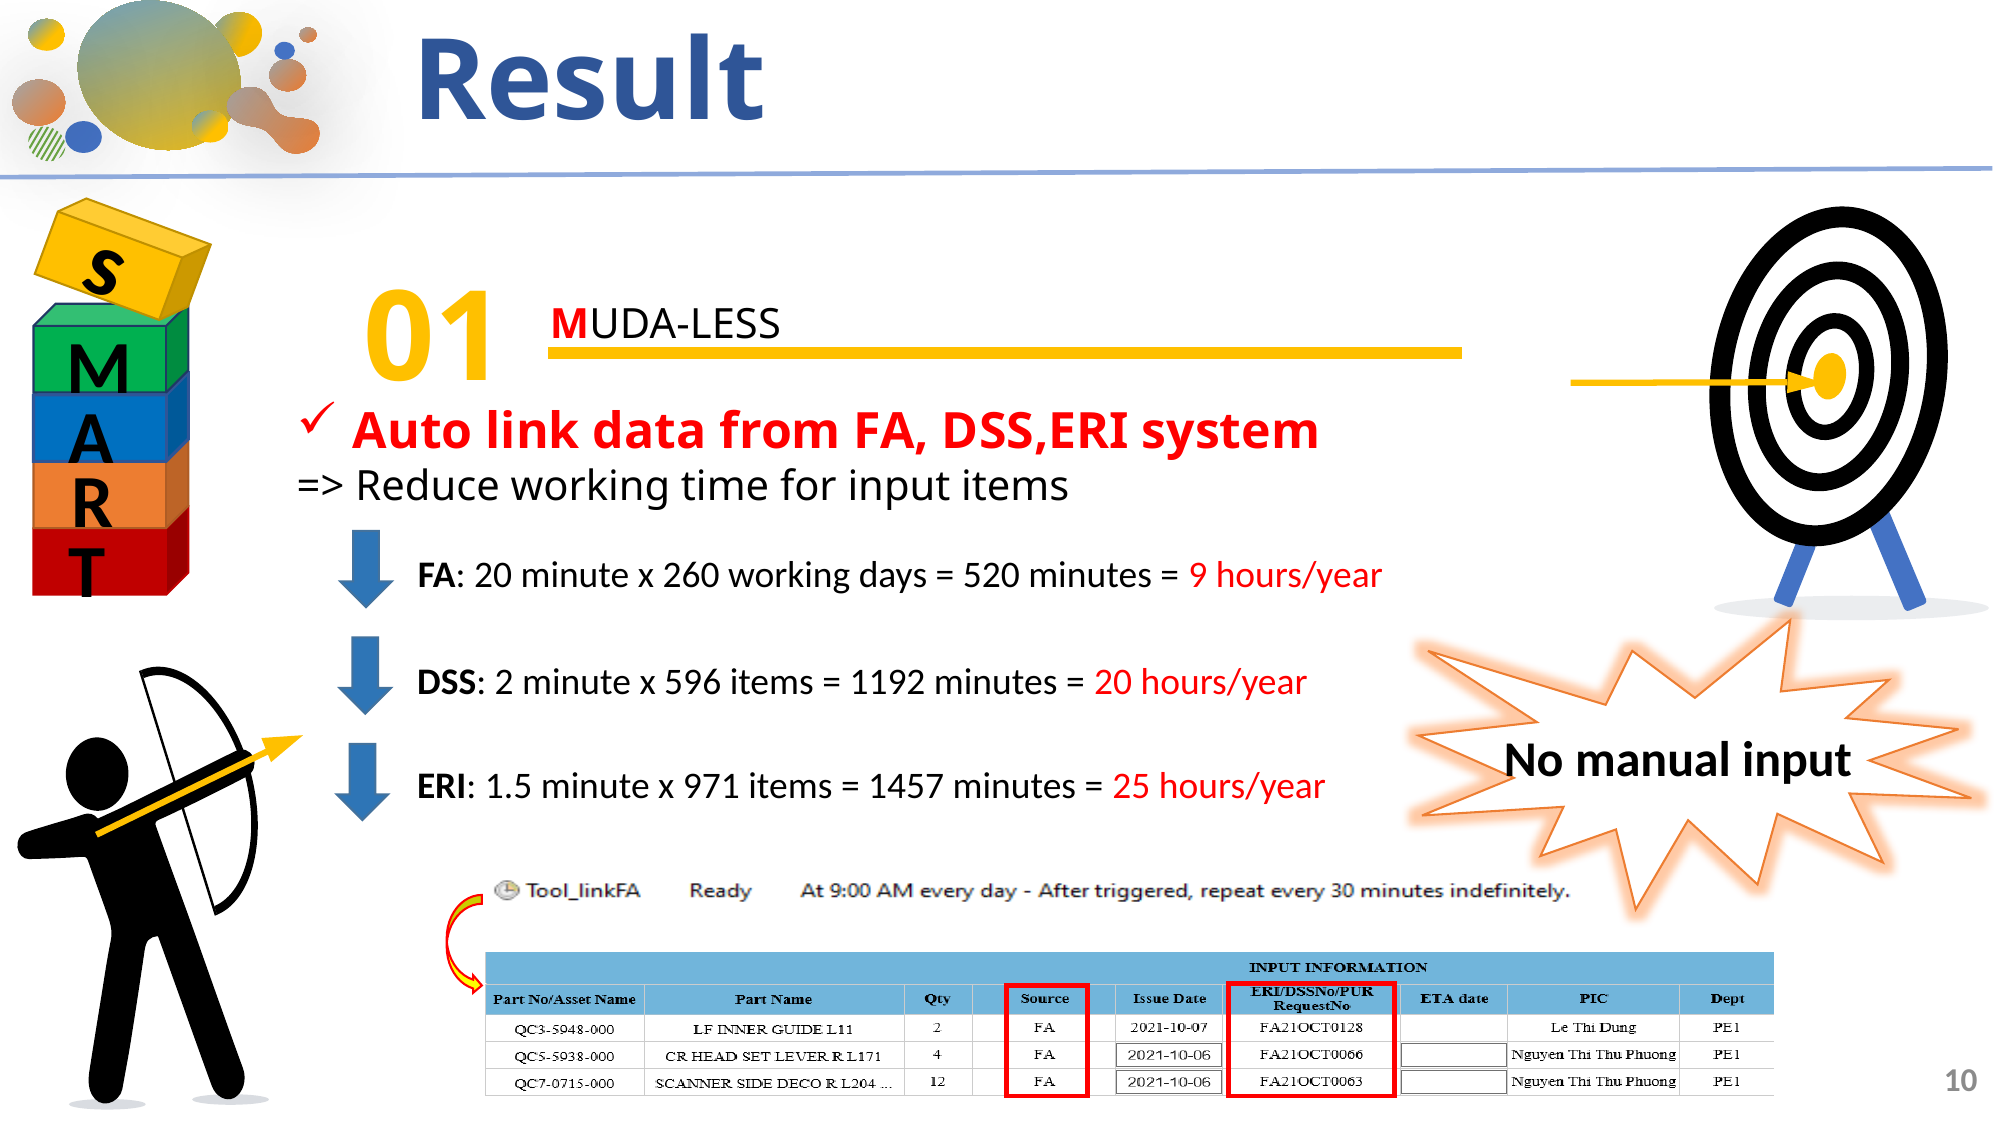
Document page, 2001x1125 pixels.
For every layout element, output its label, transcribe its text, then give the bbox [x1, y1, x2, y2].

text_box Auto link data from FA, DSS,ERI system => Reduce working time for input items [281, 391, 1466, 516]
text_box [16, 654, 305, 1110]
text_box MUDA-LESS [535, 289, 855, 355]
text_box Result [229, 0, 950, 150]
text_box [334, 742, 391, 822]
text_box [1581, 205, 1989, 621]
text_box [446, 873, 1774, 1096]
text_box [548, 346, 1462, 359]
text_box [337, 636, 394, 716]
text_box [1418, 620, 1972, 910]
slide_number 10 [1838, 1037, 1993, 1120]
text_box DSS: 2 minute x 596 items = 1192 minutes = 20 hours/year [402, 649, 1418, 710]
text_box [33, 303, 189, 408]
text_box [337, 529, 395, 609]
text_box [45, 197, 201, 313]
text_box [33, 408, 189, 478]
text_box ERI: 1.5 minute x 971 items = 1457 minutes = 25 hours/year [402, 753, 1418, 814]
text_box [33, 542, 189, 612]
text_box 01 [332, 248, 538, 391]
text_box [33, 478, 189, 542]
text_box FA: 20 minute x 260 working days = 520 minutes = 9 hours/year [403, 543, 1420, 603]
